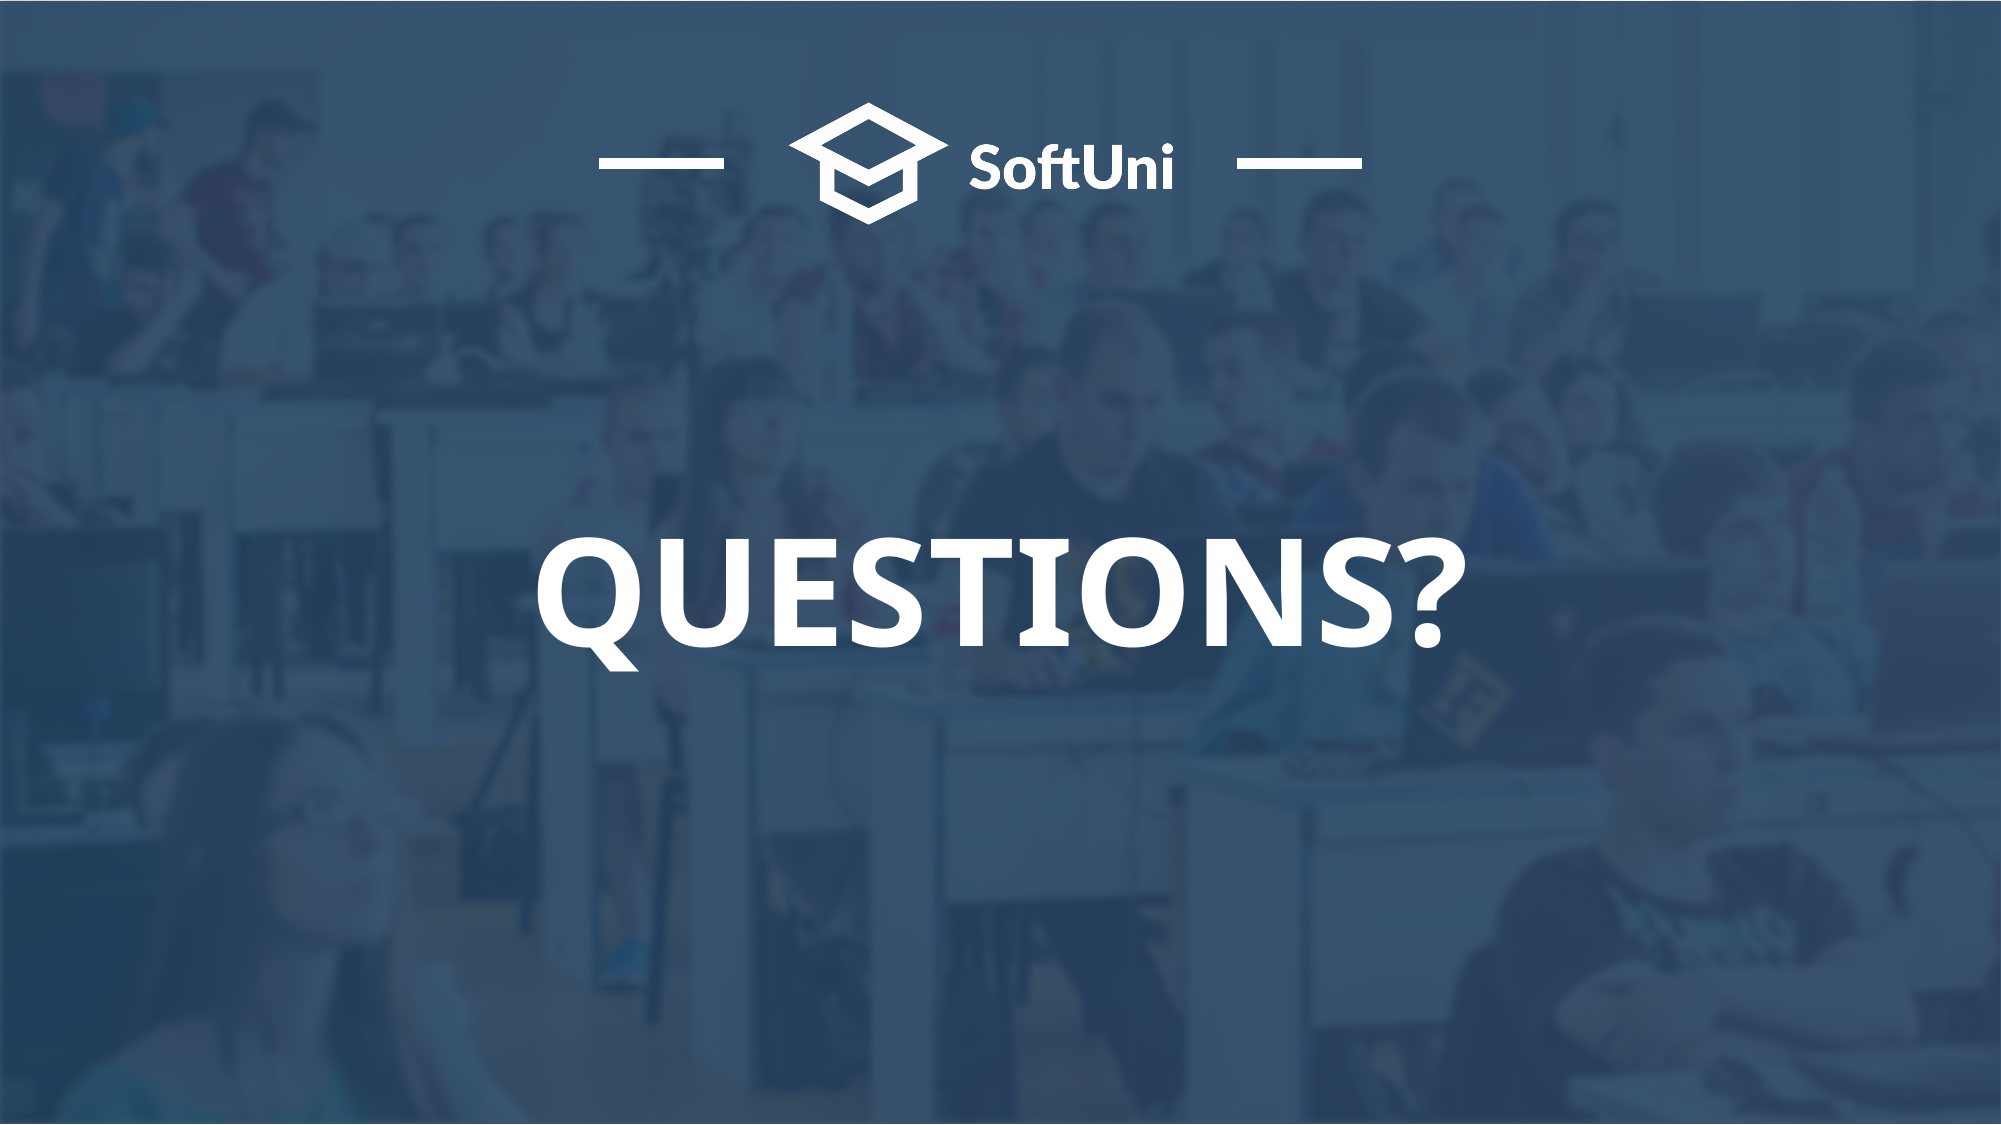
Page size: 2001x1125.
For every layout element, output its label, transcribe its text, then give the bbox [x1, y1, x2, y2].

title Questions? [272, 469, 1727, 704]
picture [788, 102, 1173, 225]
